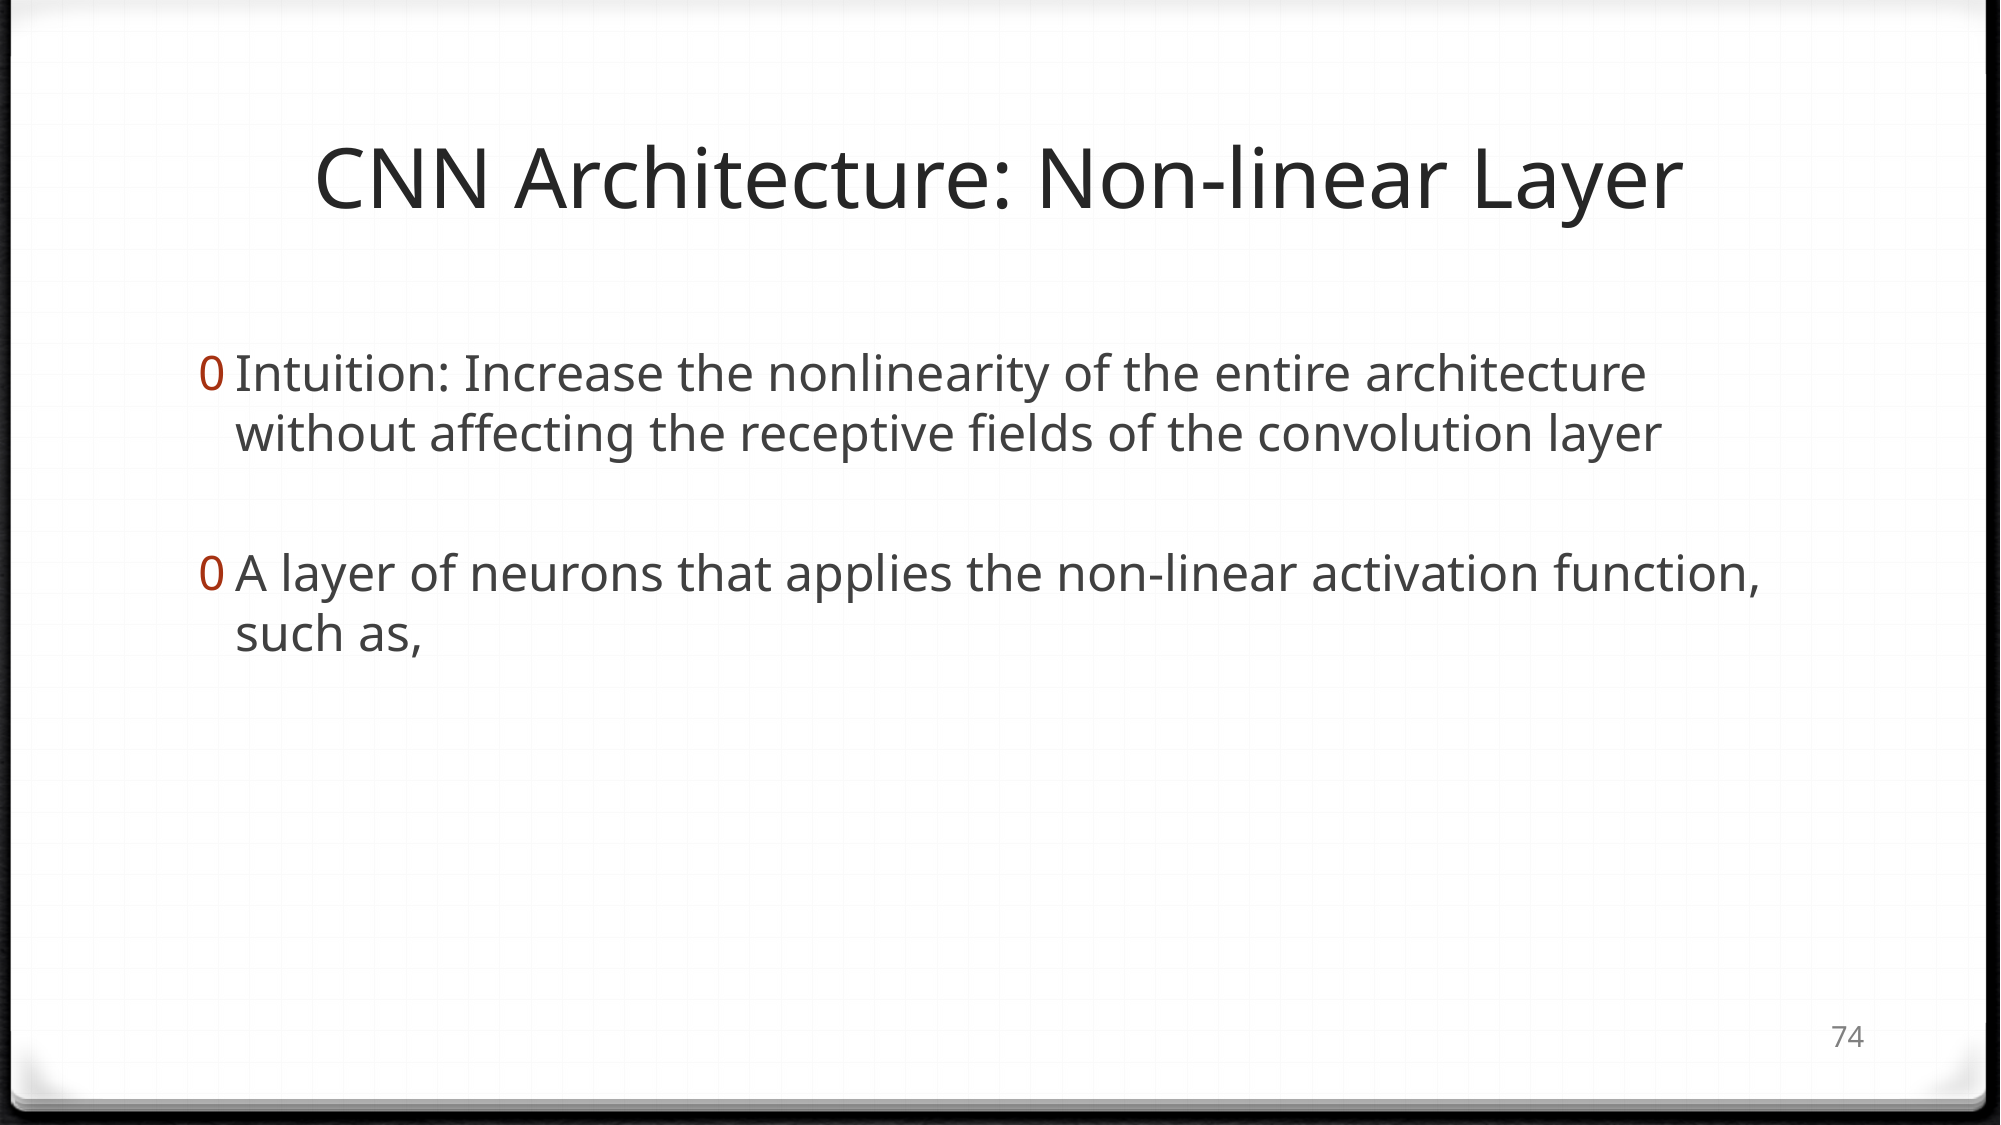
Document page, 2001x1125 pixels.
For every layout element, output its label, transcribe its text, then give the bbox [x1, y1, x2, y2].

picture [0, 0, 2000, 1125]
title CNN Architecture: Non-linear Layer [120, 56, 1880, 294]
slide_number 74 [1412, 1008, 1880, 1069]
